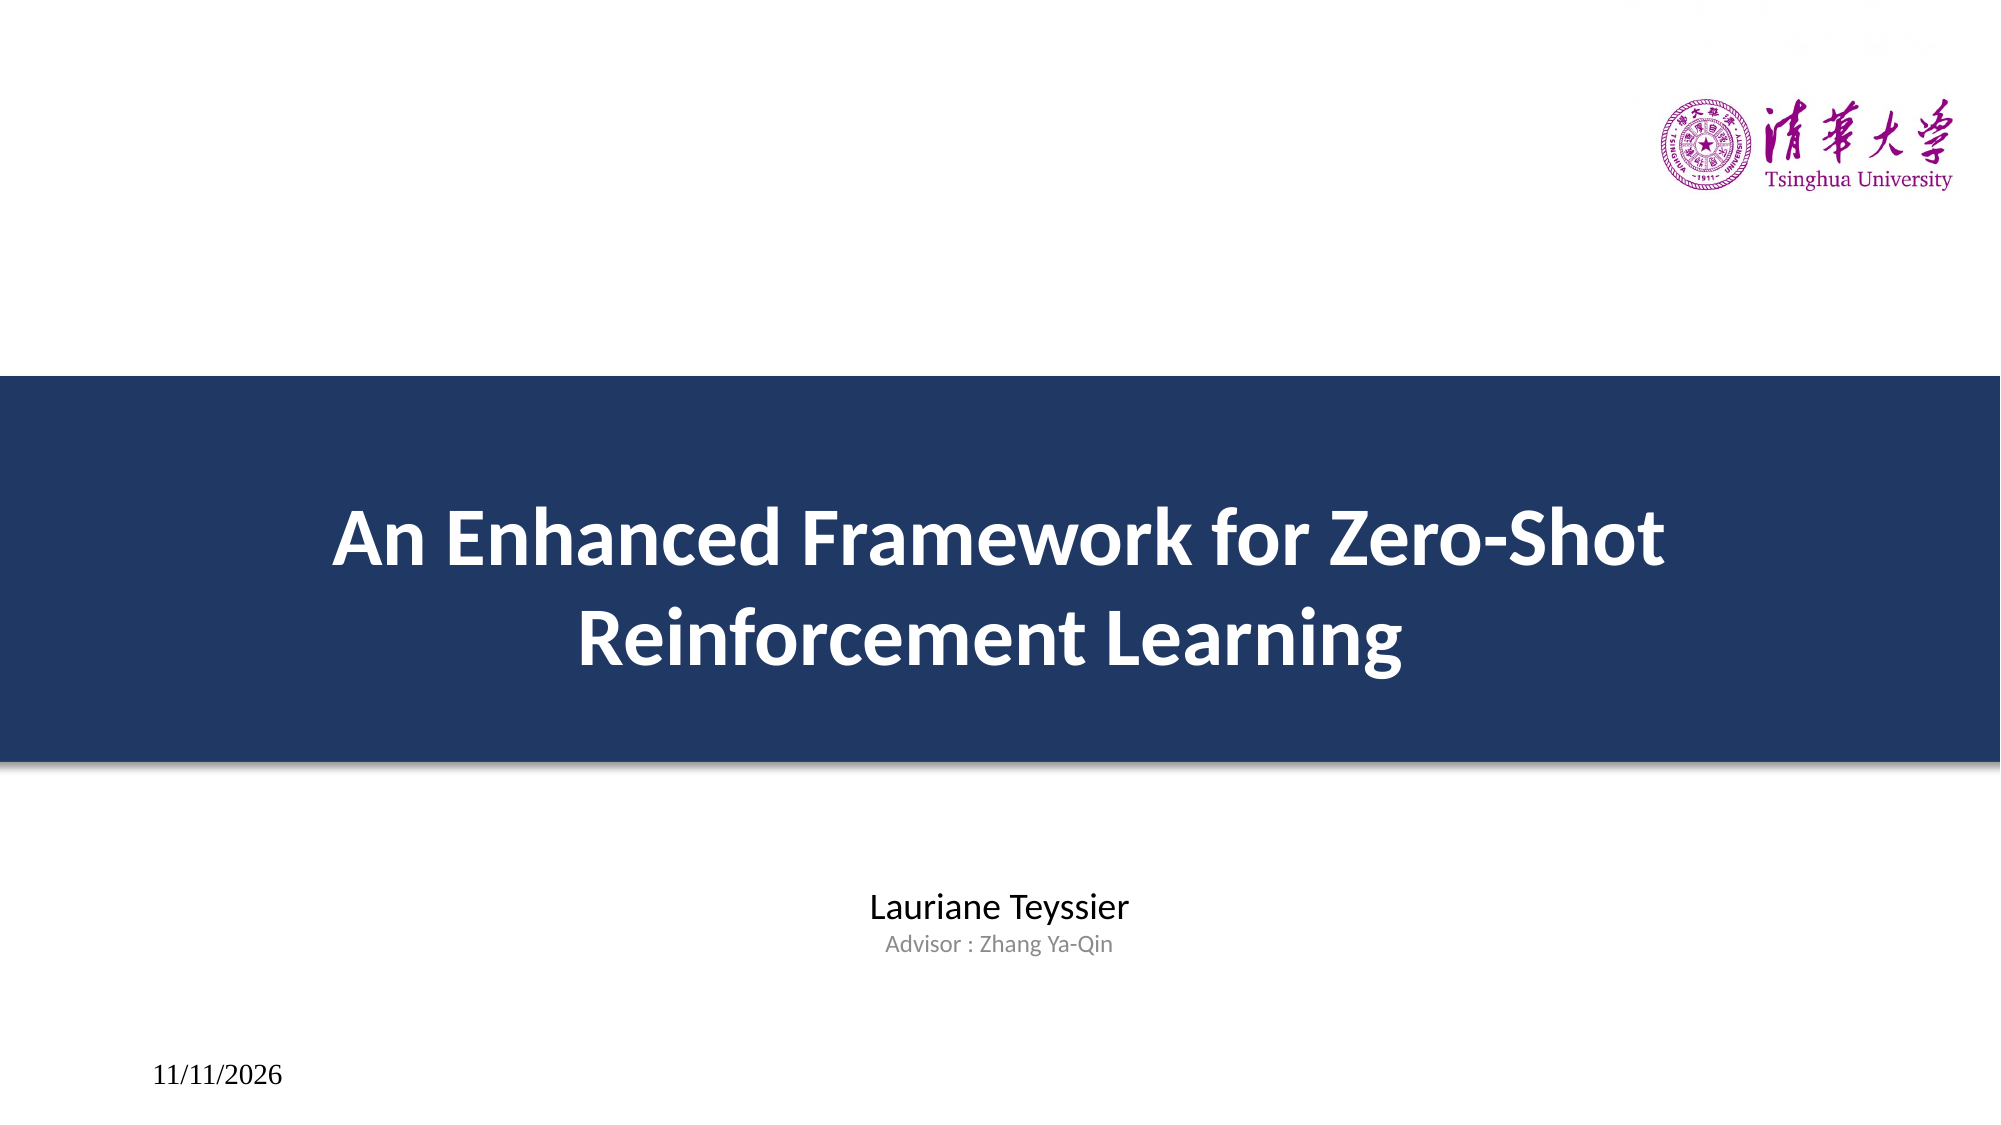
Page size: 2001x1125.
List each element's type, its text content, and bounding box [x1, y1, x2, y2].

text_box Lauriane Teyssier Advisor : Zhang Ya-Qin [131, 835, 1868, 1004]
text_box An Enhanced Framework for Zero-Shot Reinforcement Learning [68, 474, 1931, 690]
slide_number [137, 1042, 588, 1103]
text_box [0, 376, 2000, 760]
picture [1612, 0, 2000, 291]
